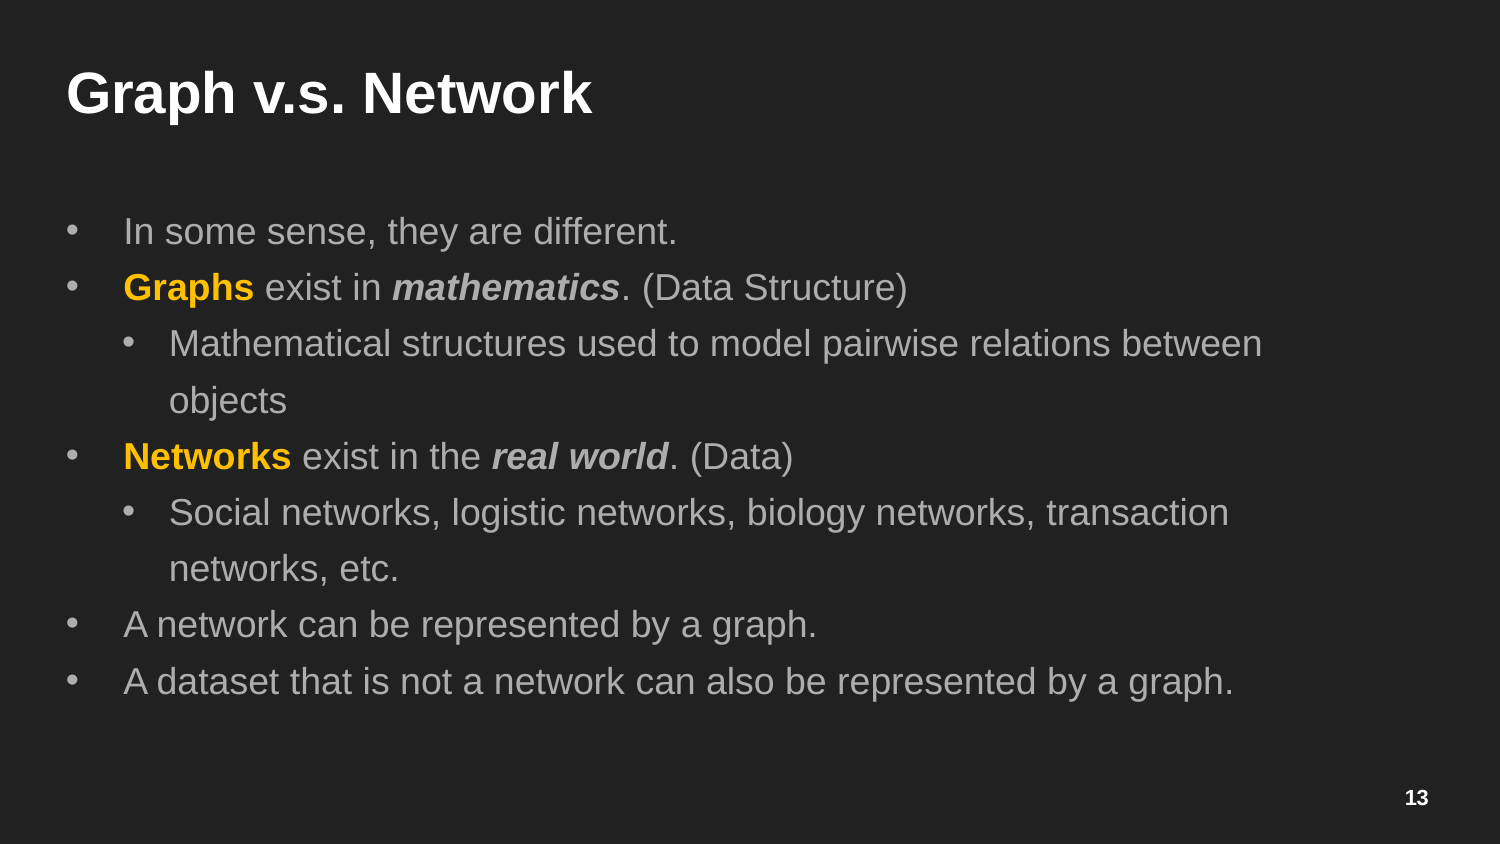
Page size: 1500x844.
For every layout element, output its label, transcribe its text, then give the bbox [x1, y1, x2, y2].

text_box In some sense, they are different. Graphs exist in mathematics. (Data Structure) Mathematical structures used to model pairwise relations between objects Networks exist in the real world. (Data) Social networks, logistic networks, biology networks, transaction networks, etc. A network can be represented by a graph. A dataset that is not a network can also be represented by a graph. [51, 188, 1390, 709]
slide_number 13 [1389, 764, 1480, 830]
title Graph v.s. Network [51, 40, 1449, 135]
